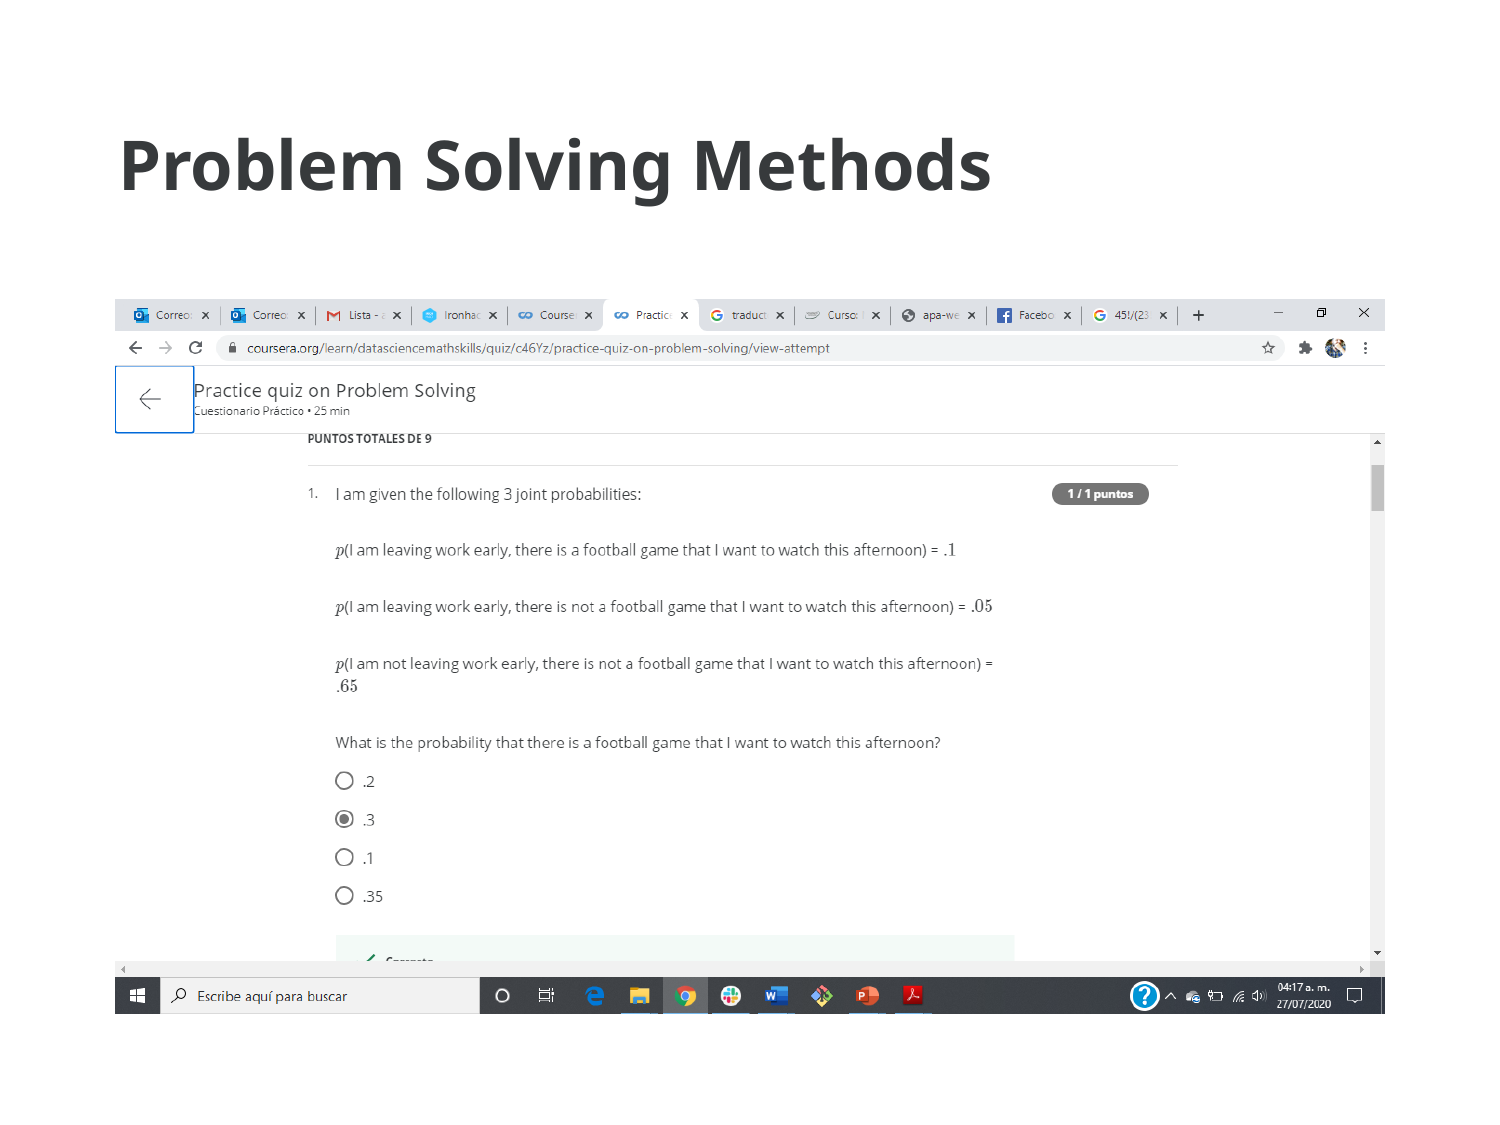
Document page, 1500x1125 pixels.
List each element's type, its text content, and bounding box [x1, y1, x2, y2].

title Problem Solving Methods [103, 59, 1397, 278]
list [115, 299, 1385, 1014]
